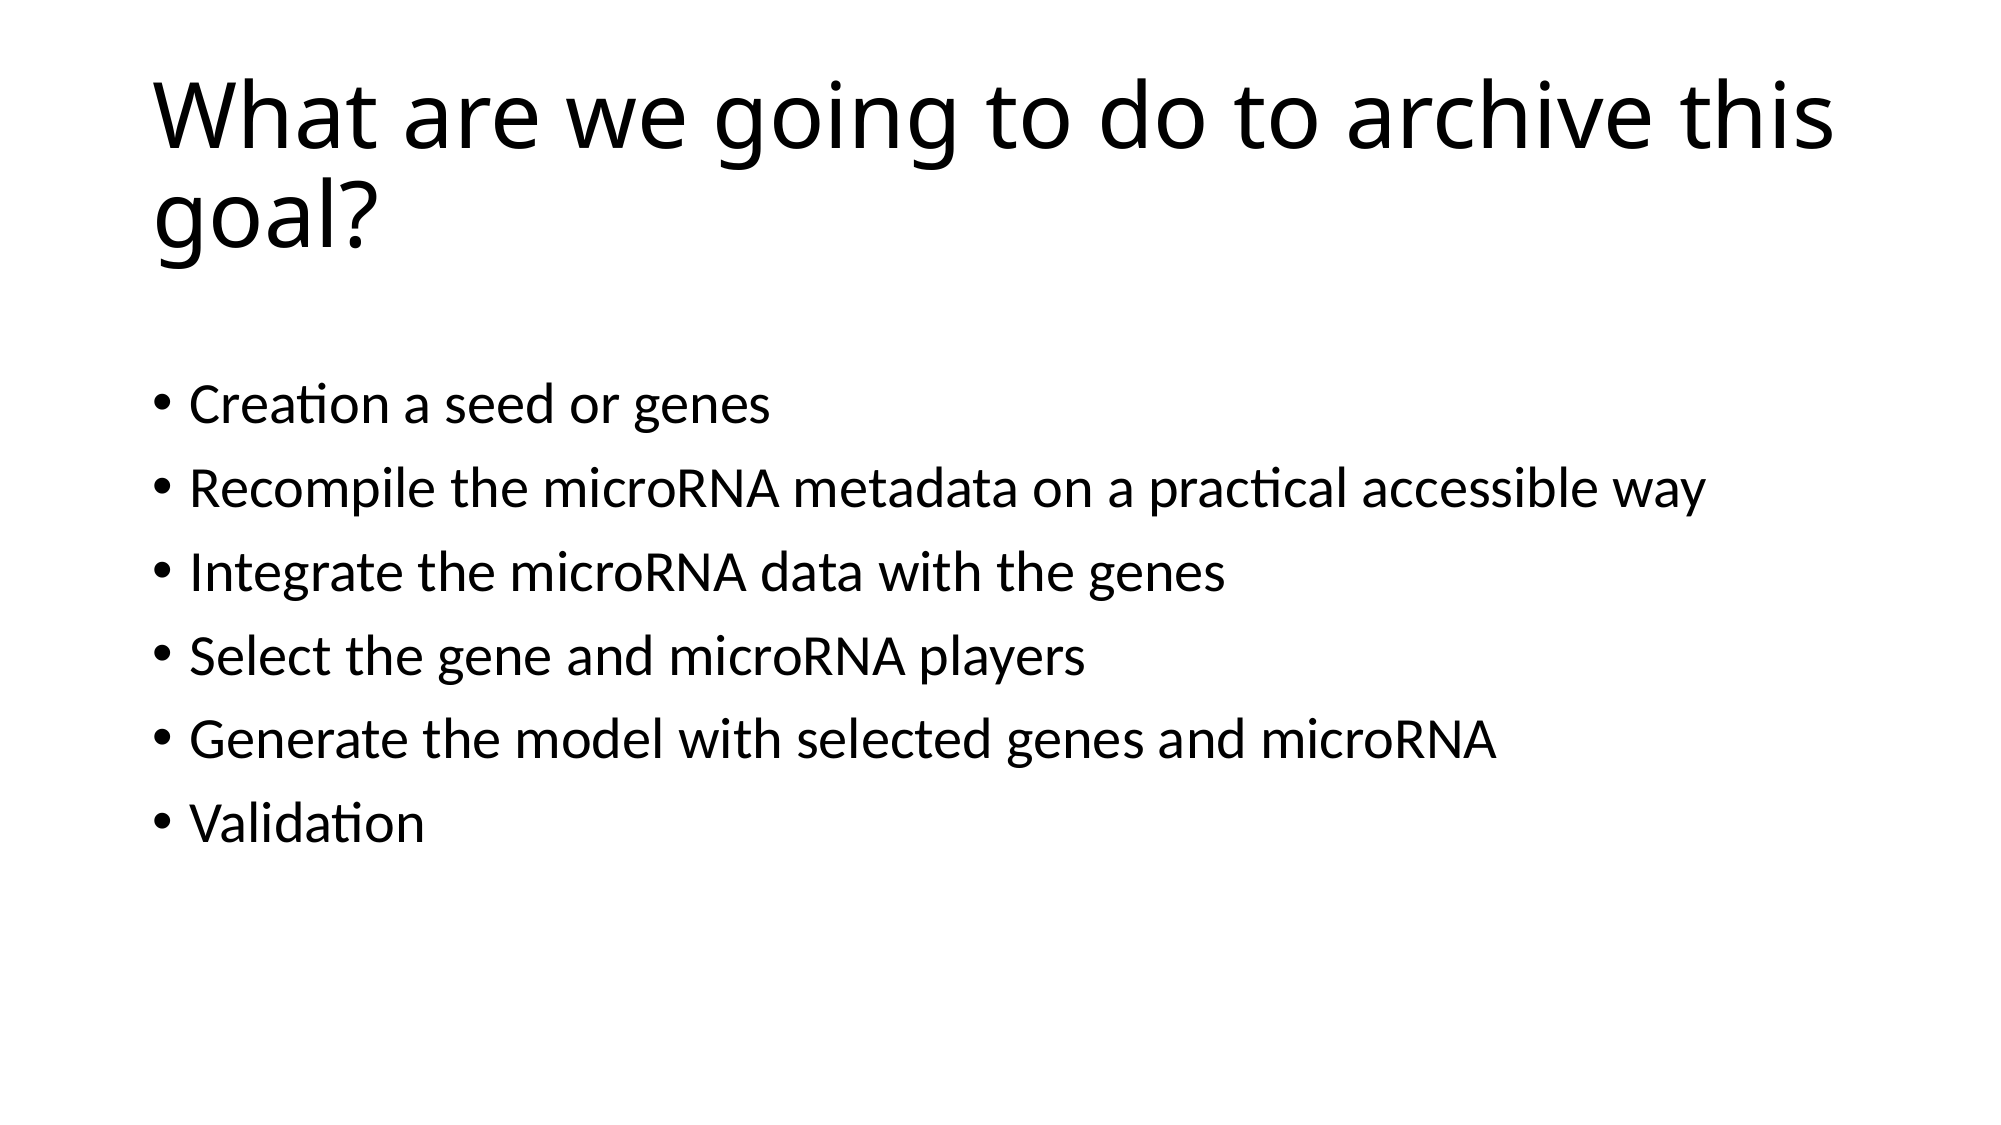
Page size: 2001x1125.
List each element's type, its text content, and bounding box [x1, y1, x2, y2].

list Creation a seed or genes Recompile the microRNA metadata on a practical accessible way Integrate the microRNA data with the genes Select the gene and microRNA players Generate the model with selected genes and microRNA Validation [137, 299, 1863, 1014]
title What are we going to do to archive this goal? [137, 59, 1863, 278]
